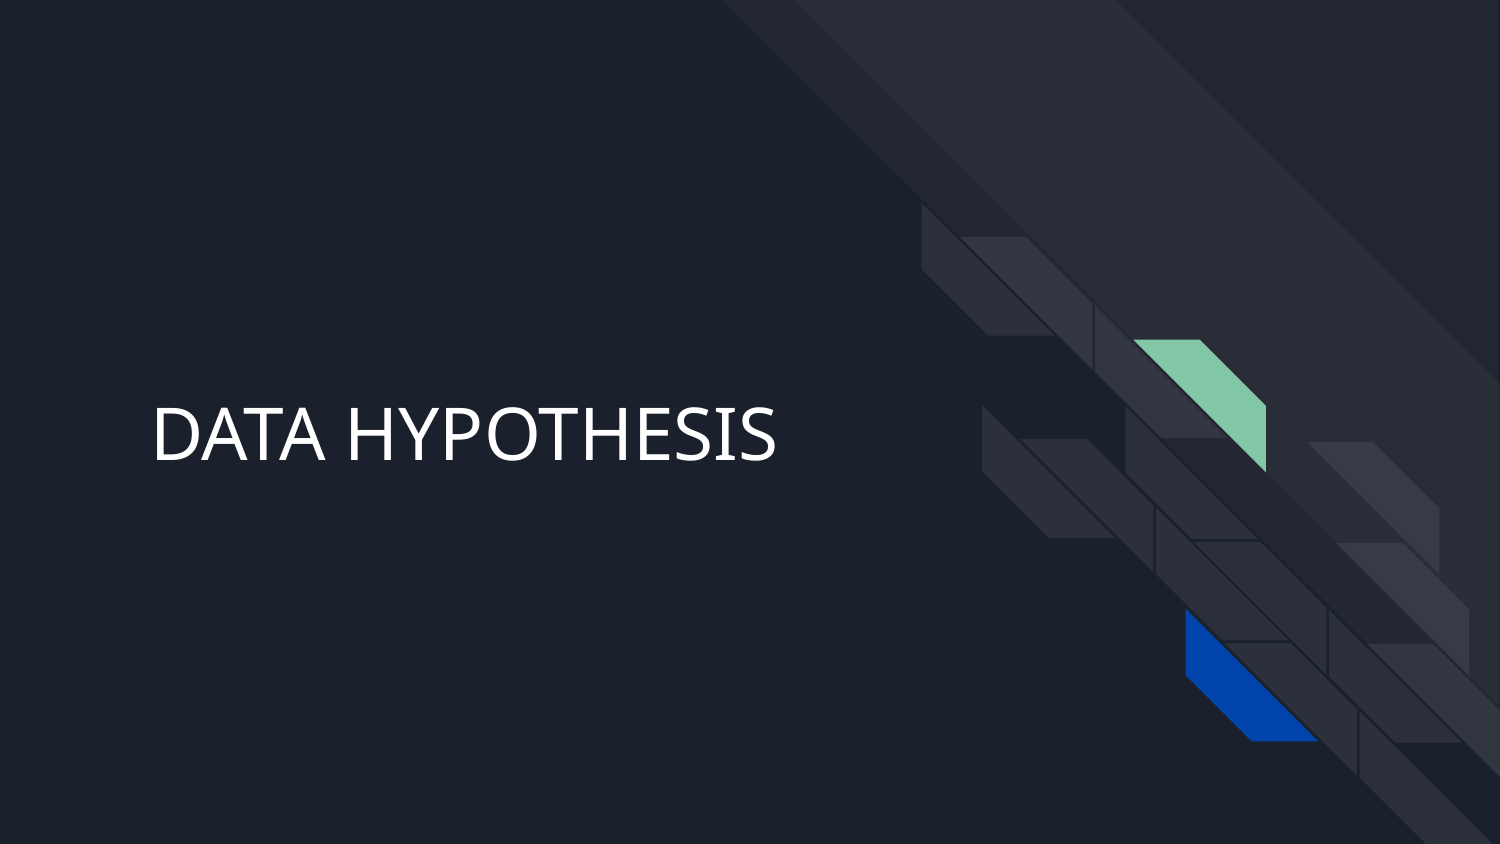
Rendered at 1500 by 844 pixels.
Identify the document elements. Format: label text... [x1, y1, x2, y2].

title DATA HYPOTHESIS [135, 142, 888, 720]
